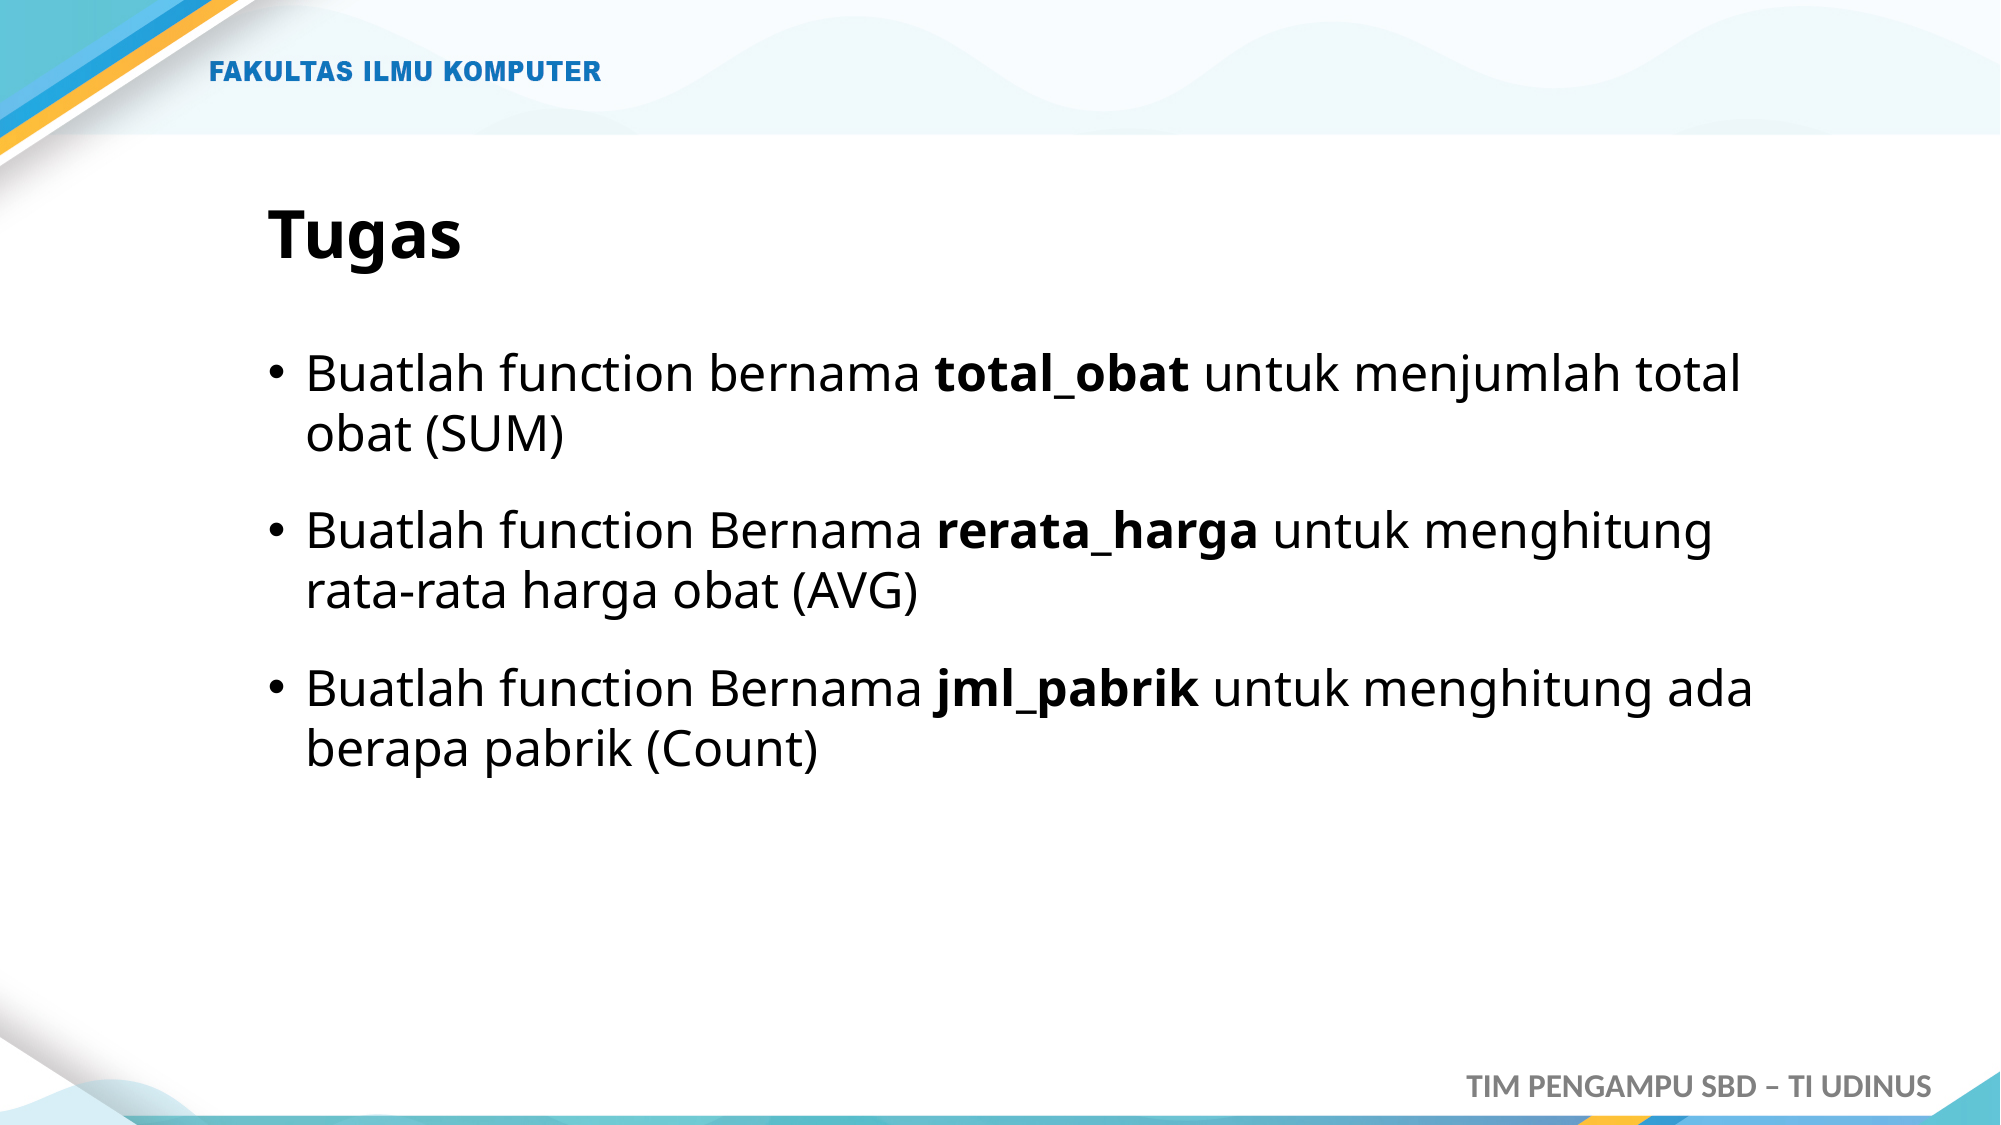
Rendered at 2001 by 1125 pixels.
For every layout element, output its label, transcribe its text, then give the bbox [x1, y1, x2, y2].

title Tugas [252, 170, 1852, 303]
picture [0, 0, 2000, 1125]
list Buatlah function bernama total_obat untuk menjumlah total obat (SUM) Buatlah function Bernama rerata_harga untuk menghitung rata-rata harga obat (AVG) Buatlah function Bernama jml_pabrik untuk menghitung ada berapa pabrik (Count) [252, 333, 1852, 925]
